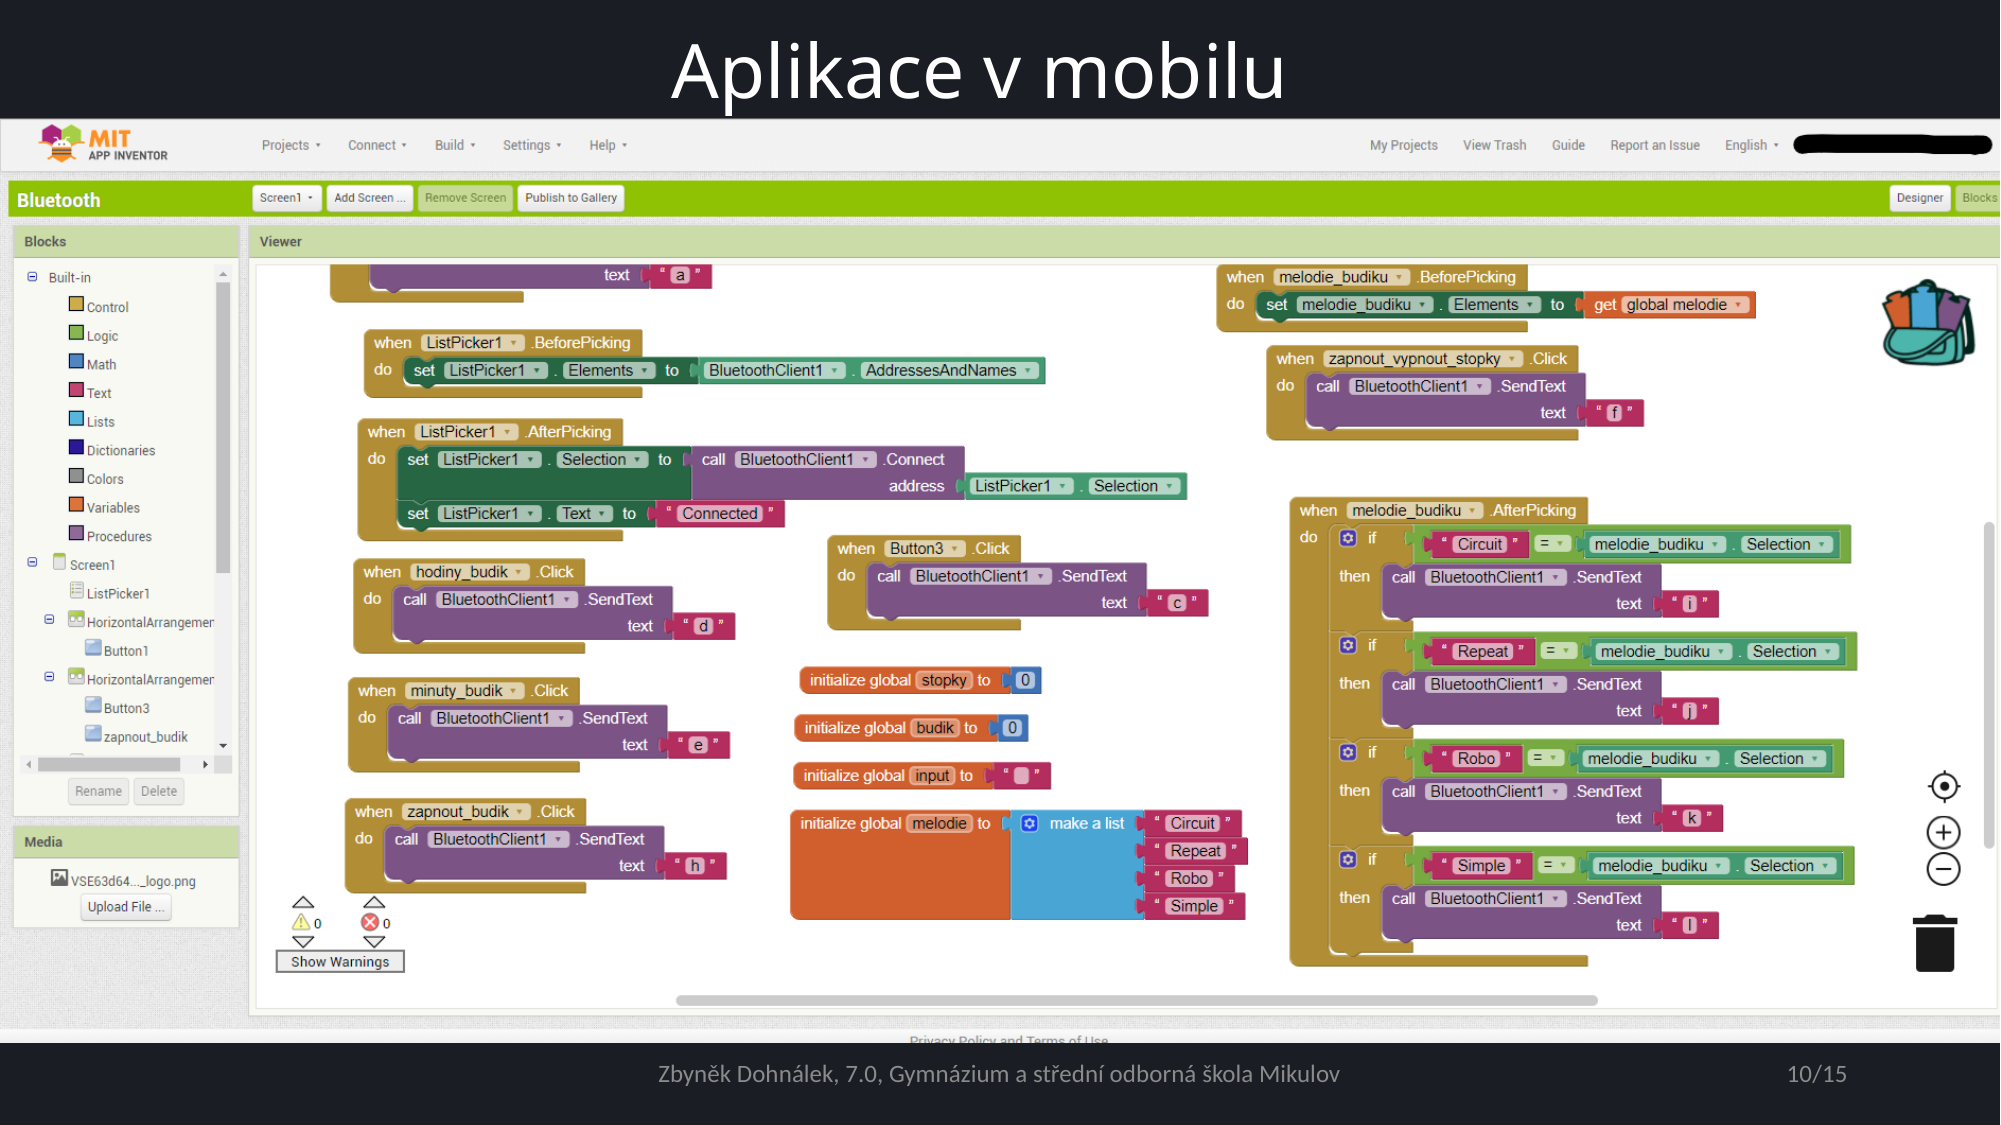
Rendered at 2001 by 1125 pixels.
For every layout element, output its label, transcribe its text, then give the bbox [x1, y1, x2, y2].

footer Zbyněk Dohnálek, 7.0, Gymnázium a střední odborná škola Mikulov [641, 1043, 1359, 1103]
slide_number 10/15 [1412, 1043, 1863, 1103]
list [0, 118, 2000, 1043]
title Aplikace v mobilu [656, 0, 1398, 118]
